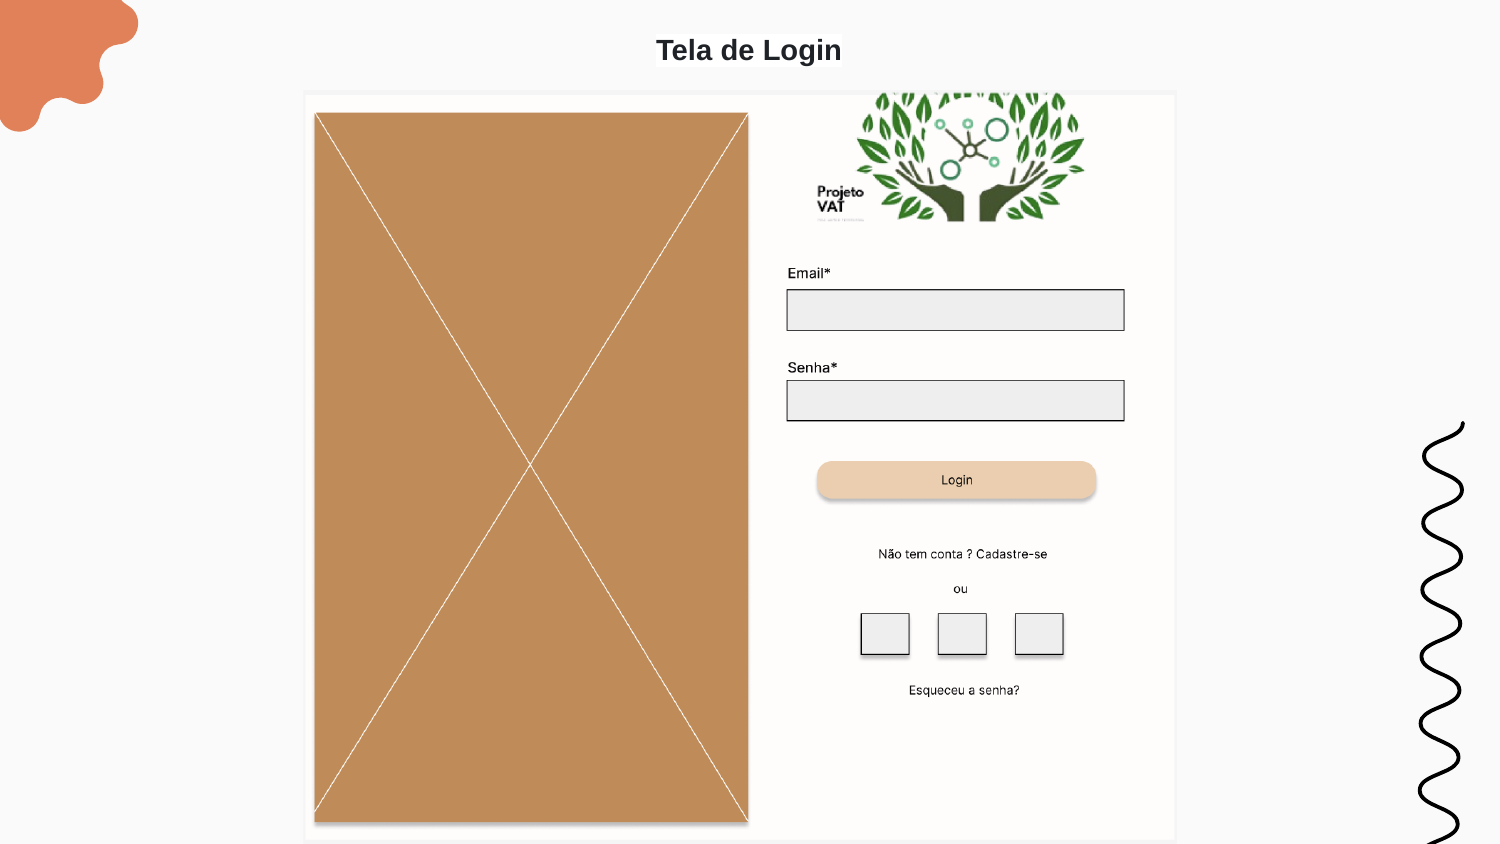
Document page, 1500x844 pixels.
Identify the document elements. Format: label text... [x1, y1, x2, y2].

picture [303, 89, 1178, 844]
text_box Tela de Login [641, 23, 874, 74]
